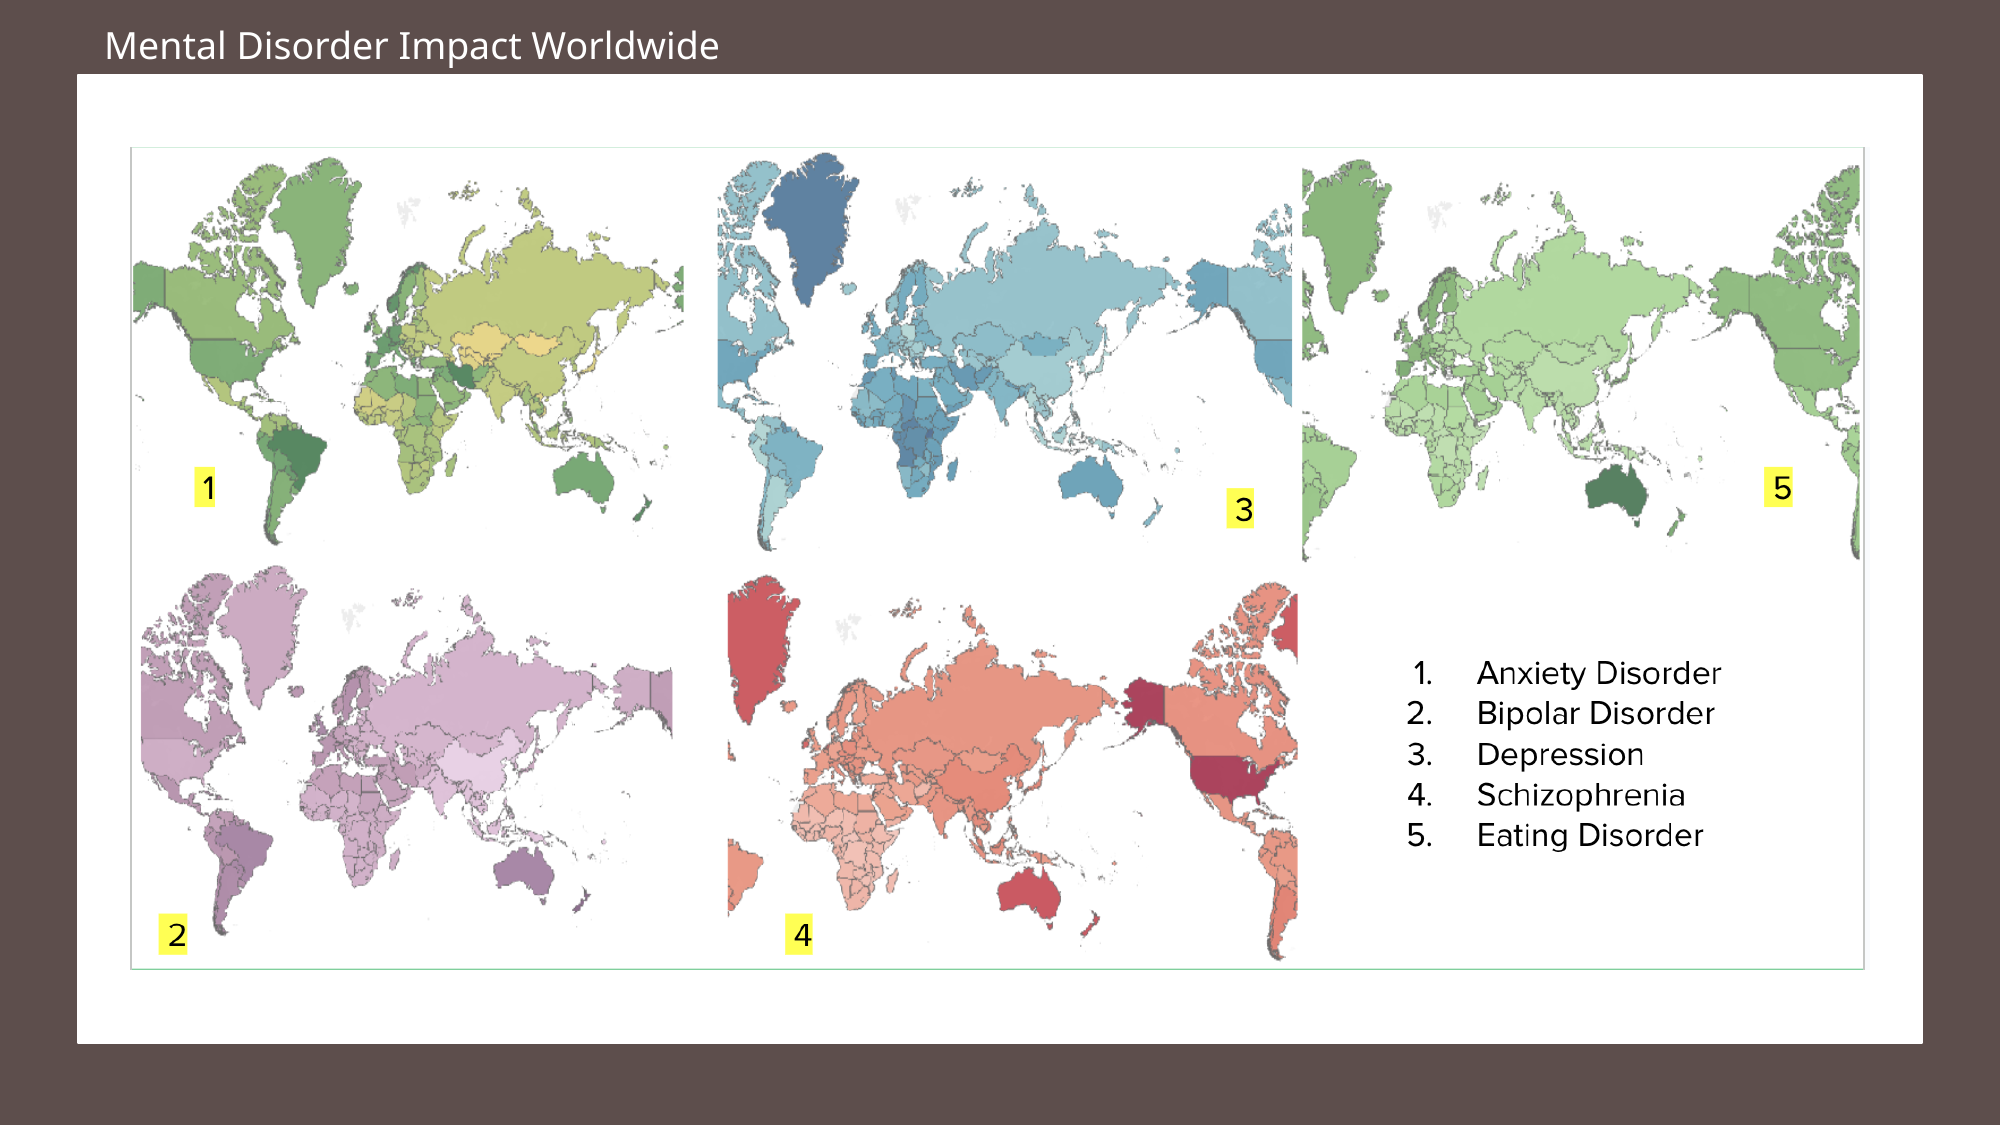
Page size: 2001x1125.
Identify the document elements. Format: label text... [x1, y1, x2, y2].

picture [130, 147, 1870, 971]
text_box Mental Disorder Impact Worldwide [89, 14, 855, 75]
text_box [77, 74, 1923, 1044]
text_box [0, 0, 2000, 1125]
